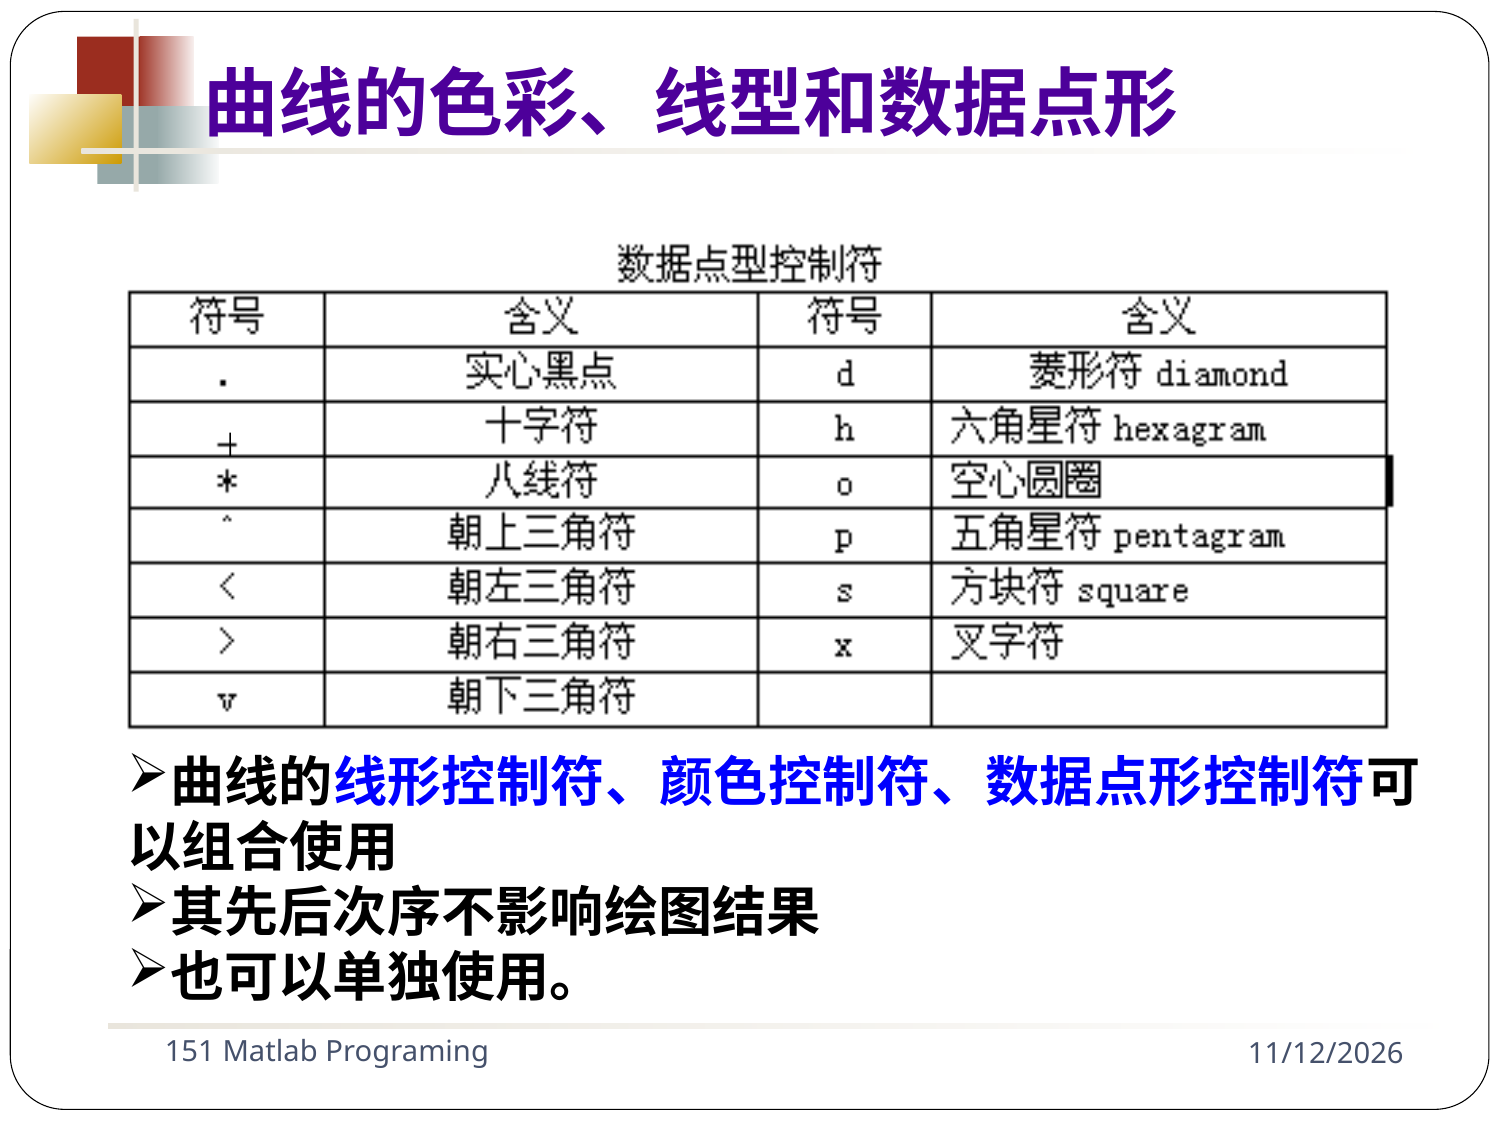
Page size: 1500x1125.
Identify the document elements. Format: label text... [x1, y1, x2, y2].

text_box 曲线的线形控制符、颜色控制符、数据点形控制符可以组合使用 其先后次序不影响绘图结果 也可以单独使用。 [112, 739, 1436, 1015]
text_box [1012, 1015, 1419, 1094]
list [88, 196, 1424, 764]
text_box 151 Matlab Programing [150, 1015, 800, 1088]
title 曲线的色彩、线型和数据点形 [188, 54, 1468, 162]
